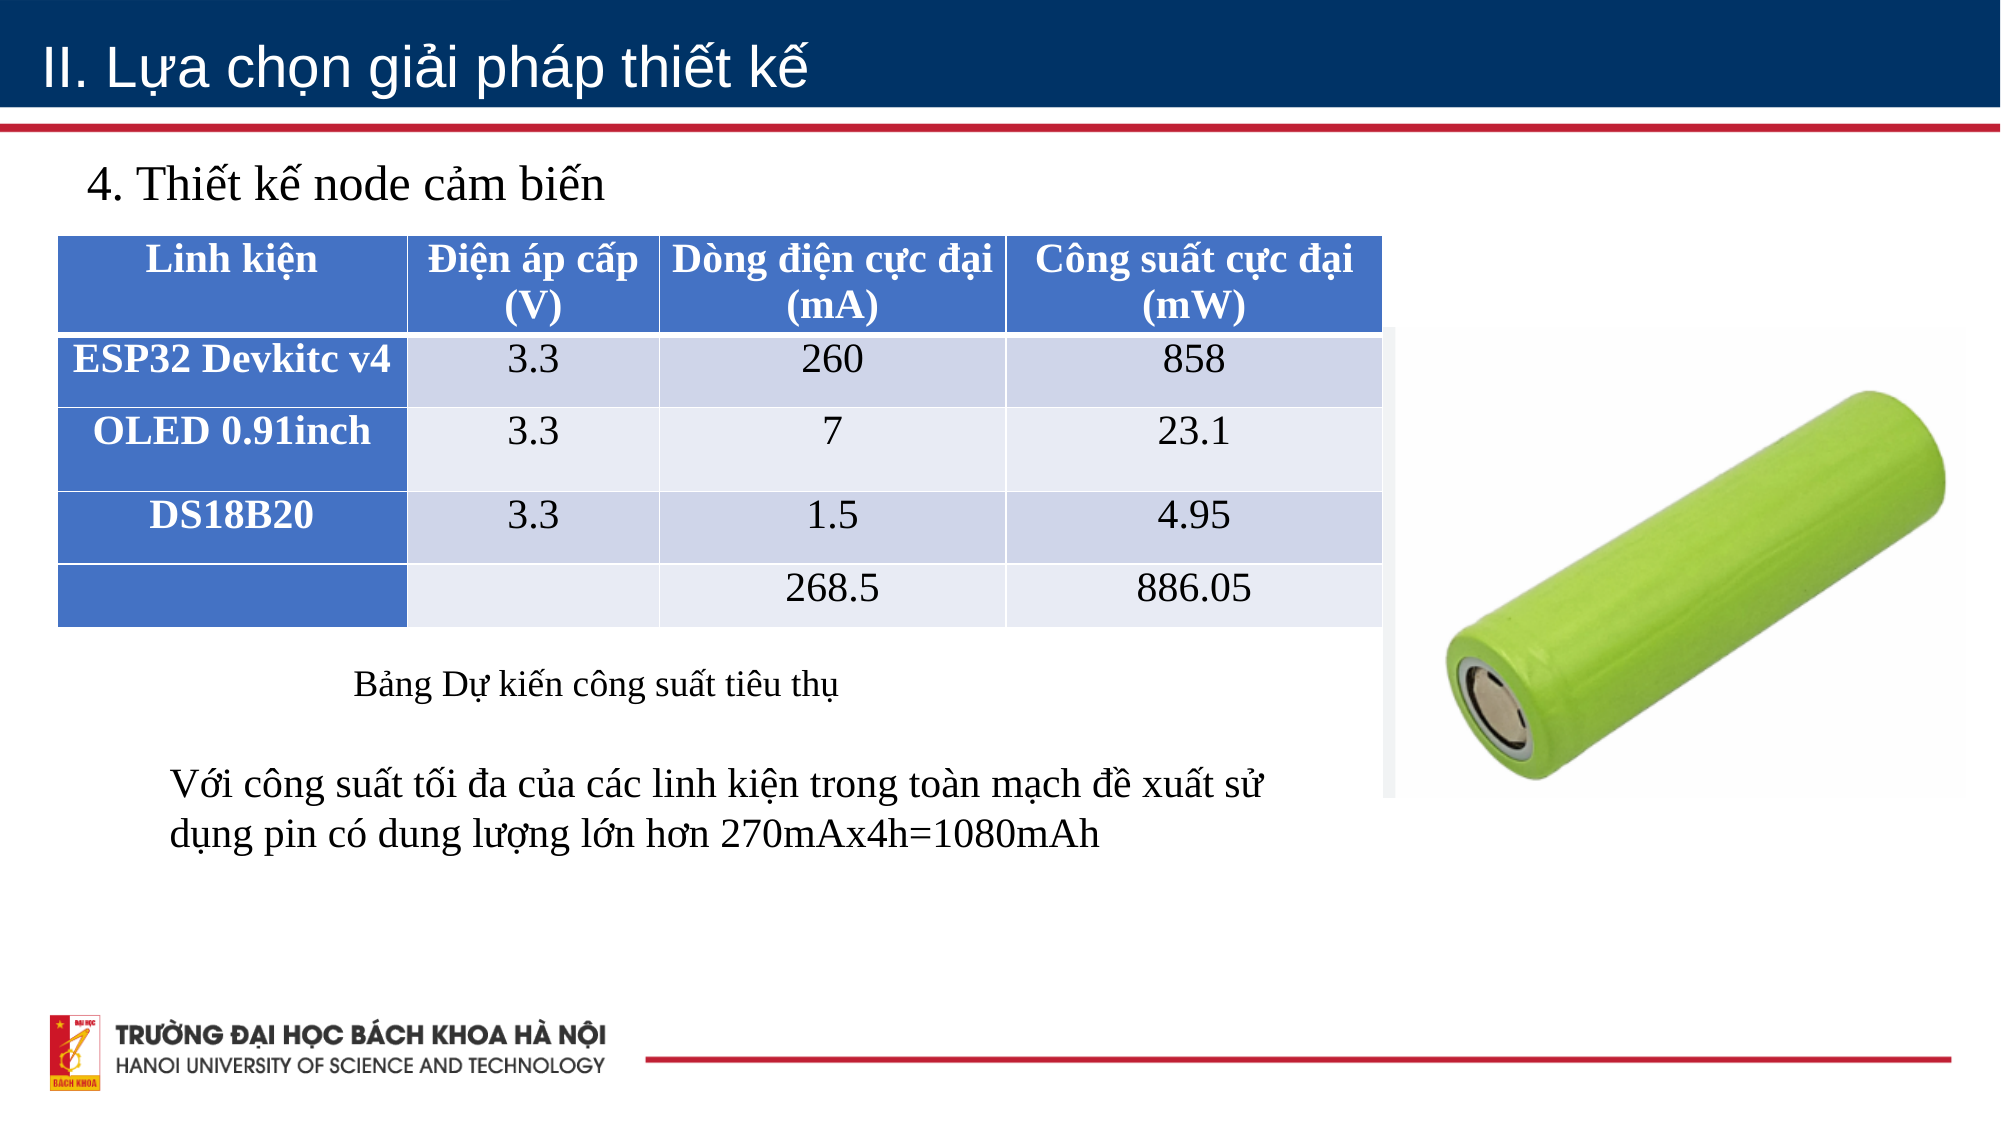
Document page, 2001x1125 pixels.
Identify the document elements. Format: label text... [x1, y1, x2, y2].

table_cell [58, 565, 407, 627]
table_cell OLED 0.91inch [58, 408, 407, 491]
table_cell ESP32 Devkitc v4 [58, 338, 407, 407]
picture [0, 0, 2001, 1125]
table_cell 23.1 [1007, 408, 1377, 491]
text_box Với công suất tối đa của các linh kiện trong toàn mạch đề xuất sử dụng pin có dung lượng lớn hơn 270mAx4h=1080mAh [154, 748, 1285, 863]
text_box Bảng Dự kiến công suất tiêu thụ [338, 652, 1339, 712]
table_cell 886.05 [1007, 565, 1377, 627]
table_cell [408, 565, 659, 627]
table_cell DS18B20 [58, 492, 407, 563]
table_cell 260 [660, 338, 1005, 407]
table_header Công suất cực đại (mW) [1007, 236, 1382, 332]
table_cell 3.3 [408, 338, 659, 407]
text_box 4. Thiết kế node cảm biến [72, 142, 1073, 218]
table_cell 1.5 [660, 492, 1005, 563]
table_cell 7 [660, 408, 1005, 491]
table_cell 858 [1007, 338, 1377, 407]
table_header Dòng điện cực đại (mA) [660, 236, 1005, 332]
table_cell 268.5 [660, 565, 1005, 627]
table_cell 3.3 [408, 408, 659, 491]
table_header Linh kiện [58, 236, 407, 332]
table_header Điện áp cấp (V) [408, 236, 659, 332]
table_cell 3.3 [408, 492, 659, 563]
text_box II. Lựa chọn giải pháp thiết kế [26, 22, 1027, 107]
table_cell 4.95 [1007, 492, 1377, 563]
